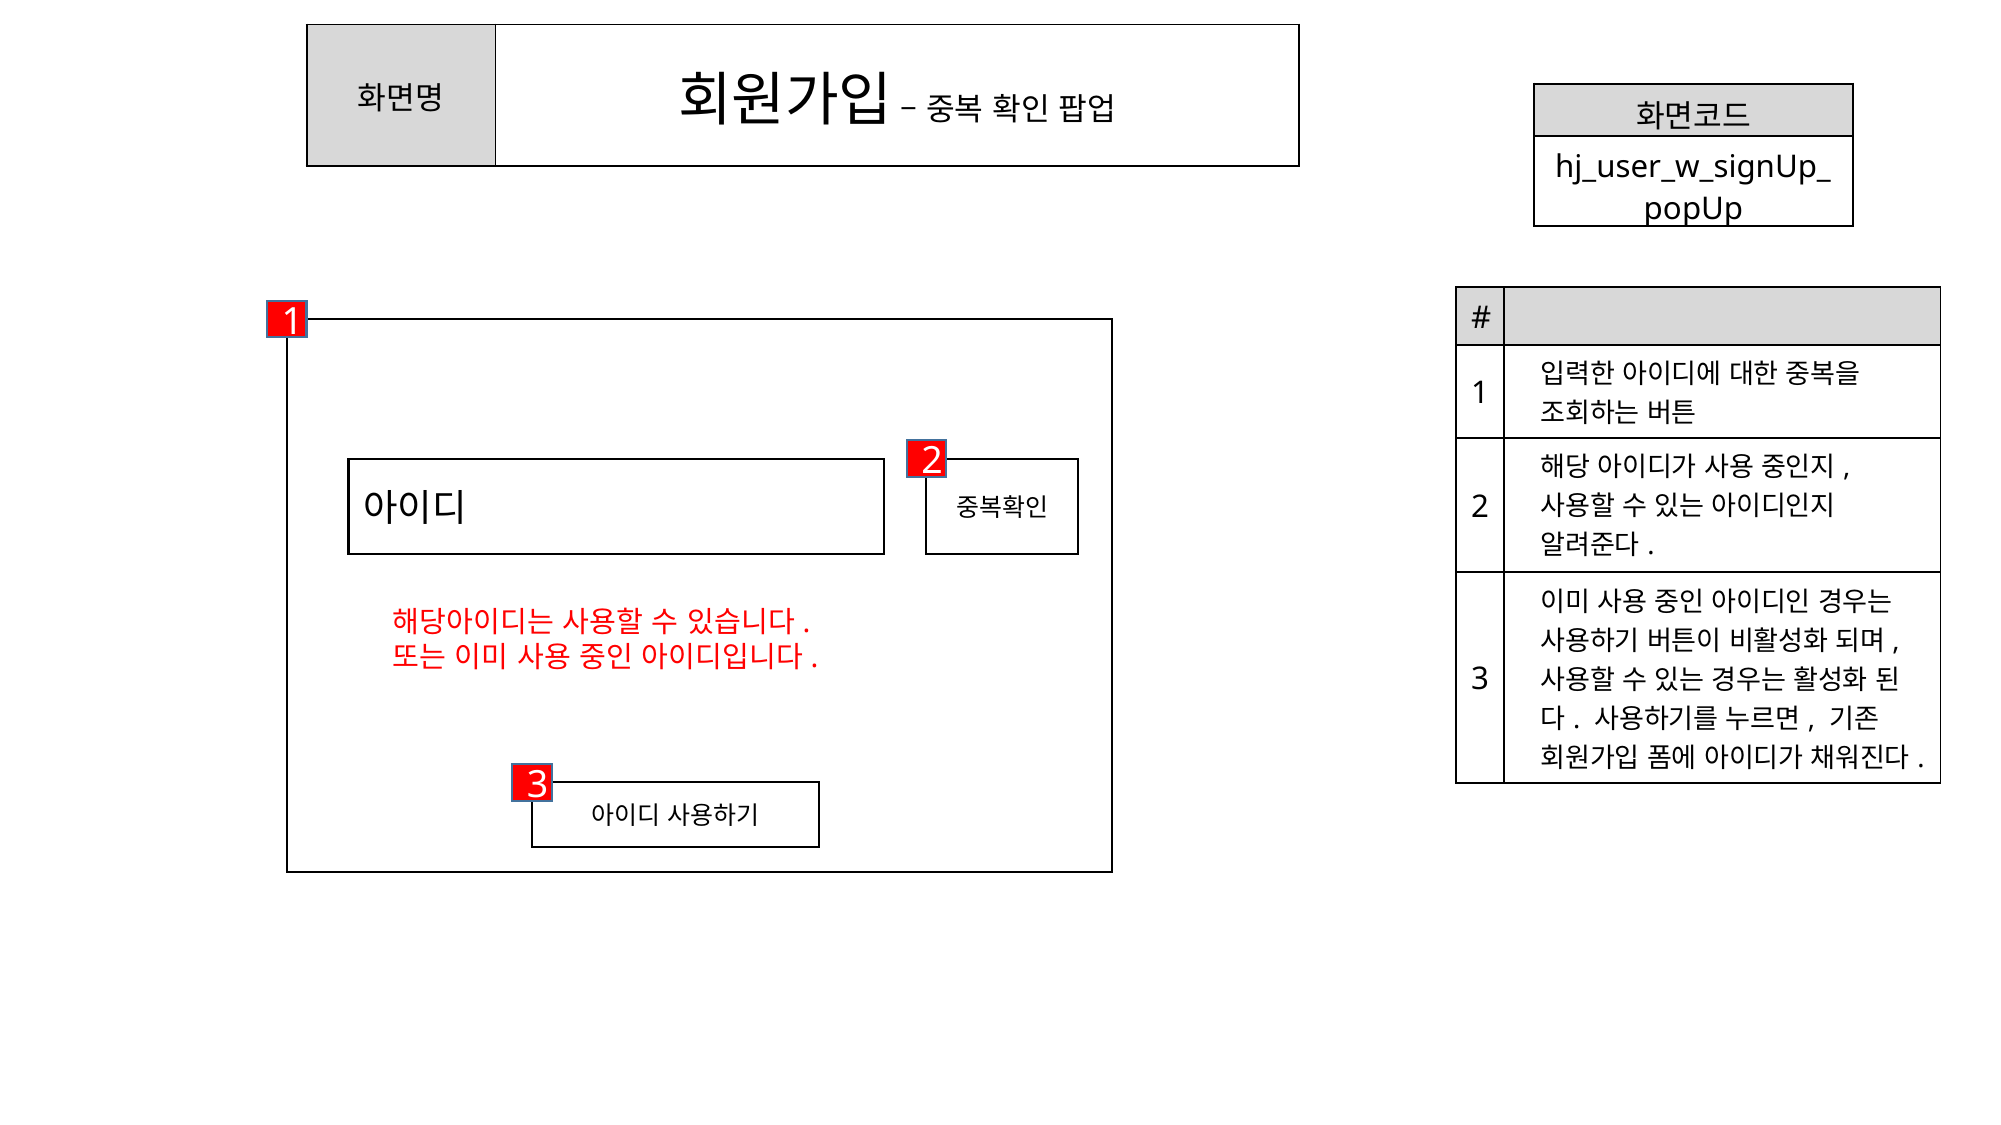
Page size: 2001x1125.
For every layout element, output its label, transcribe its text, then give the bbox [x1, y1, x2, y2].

table_header # [1457, 288, 1503, 344]
table_header 화면명 [308, 25, 495, 165]
table_header [1505, 288, 1940, 344]
text_box 2 [906, 439, 947, 478]
table_cell 이미 사용 중인 아이디인 경우는 사용하기 버튼이 비활성화 되며, 사용할 수 있는 경우는 활성화 된다. 사용하기를 누르면, 기존 회원가입 폼에 아이디가 채워진다. [1505, 573, 1940, 782]
text_box 해당아이디는 사용할 수 있습니다. 또는 이미 사용 중인 아이디입니다. [377, 595, 974, 681]
table_cell 2 [1457, 439, 1503, 571]
text_box [286, 318, 1113, 873]
text_box 아이디 사용하기 [531, 781, 820, 848]
table_cell 3 [1457, 573, 1503, 782]
text_box 3 [511, 763, 553, 802]
table_cell hj_user_w_signUp_popUp [1535, 137, 1852, 225]
table_header 화면코드 [1535, 85, 1852, 135]
table_cell 입력한 아이디에 대한 중복을 조회하는 버튼 [1505, 346, 1940, 437]
text_box 1 [266, 300, 308, 338]
table_header 회원가입 – 중복 확인 팝업 [496, 25, 1298, 165]
table_cell 해당 아이디가 사용 중인지, 사용할 수 있는 아이디인지 알려준다. [1505, 439, 1940, 571]
table_cell 1 [1457, 346, 1503, 437]
text_box 아이디 [347, 458, 885, 555]
text_box 중복확인 [925, 458, 1079, 555]
